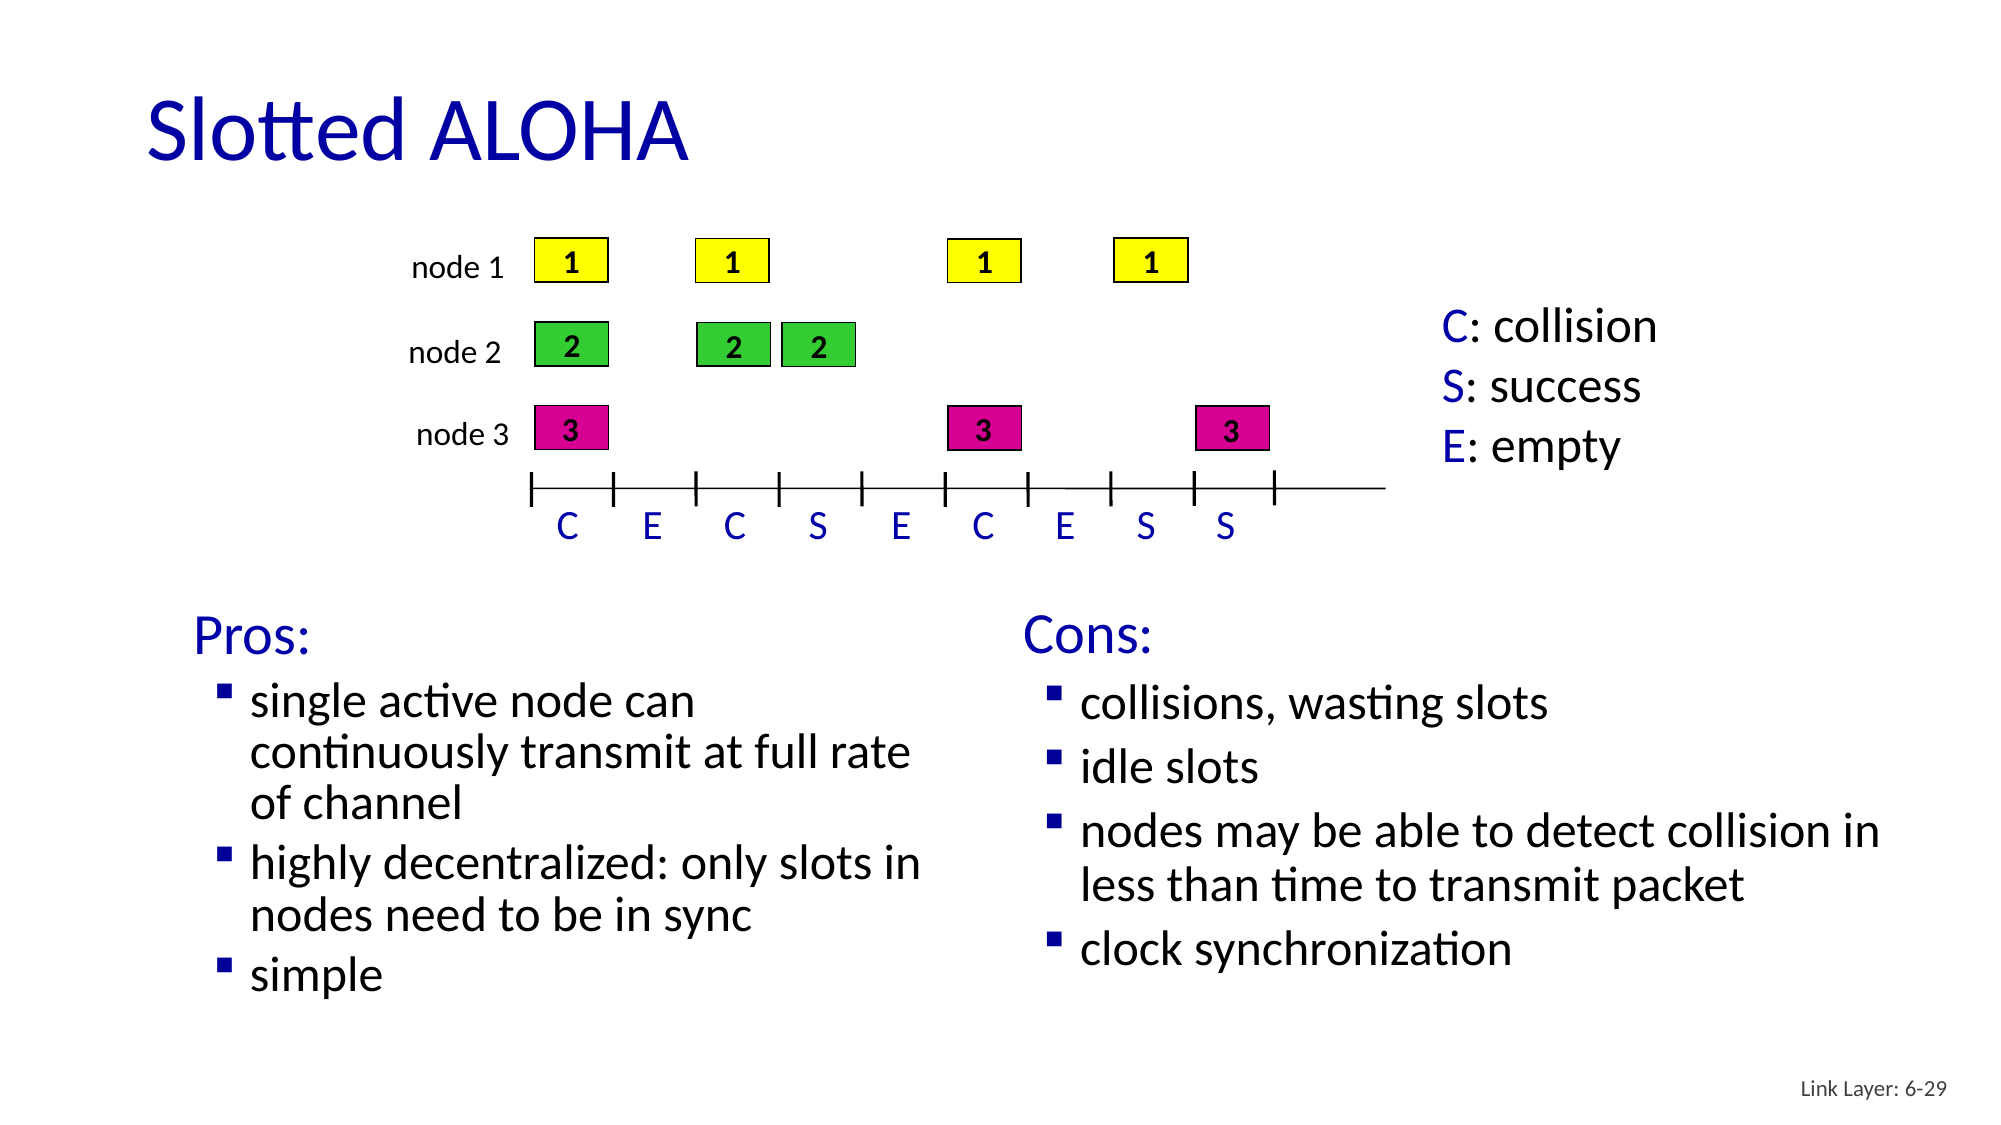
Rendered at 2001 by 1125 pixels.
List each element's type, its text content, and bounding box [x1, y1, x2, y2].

text_box Cons: collisions, wasting slots idle slots nodes may be able to detect collision in less than time to transmit packet clock synchronization [1008, 595, 1924, 1046]
text_box C [541, 490, 594, 556]
title Slotted ALOHA [131, 57, 1857, 205]
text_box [695, 232, 770, 289]
text_box S [793, 490, 843, 556]
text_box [534, 232, 609, 288]
text_box Pros: single active node can continuously transmit at full rate of channel highly decentralized: only slots in nodes need to be in sync simple [178, 599, 974, 1125]
text_box C [957, 490, 1010, 556]
text_box C [709, 490, 762, 556]
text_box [947, 233, 1022, 289]
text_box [696, 317, 771, 374]
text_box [1195, 401, 1270, 457]
text_box node 3 [401, 405, 525, 460]
text_box E [627, 490, 678, 555]
slide_number Link Layer: 6-29 [1512, 1056, 1963, 1117]
text_box node 2 [393, 322, 517, 378]
text_box C: collision S: success E: empty [1427, 284, 1674, 480]
text_box S [1121, 490, 1171, 556]
text_box S [1201, 490, 1251, 556]
text_box E [876, 490, 927, 555]
text_box node 1 [396, 238, 520, 293]
text_box E [1040, 490, 1091, 555]
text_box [947, 401, 1022, 457]
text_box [535, 400, 609, 457]
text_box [1114, 232, 1188, 288]
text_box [781, 317, 856, 374]
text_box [534, 317, 609, 373]
